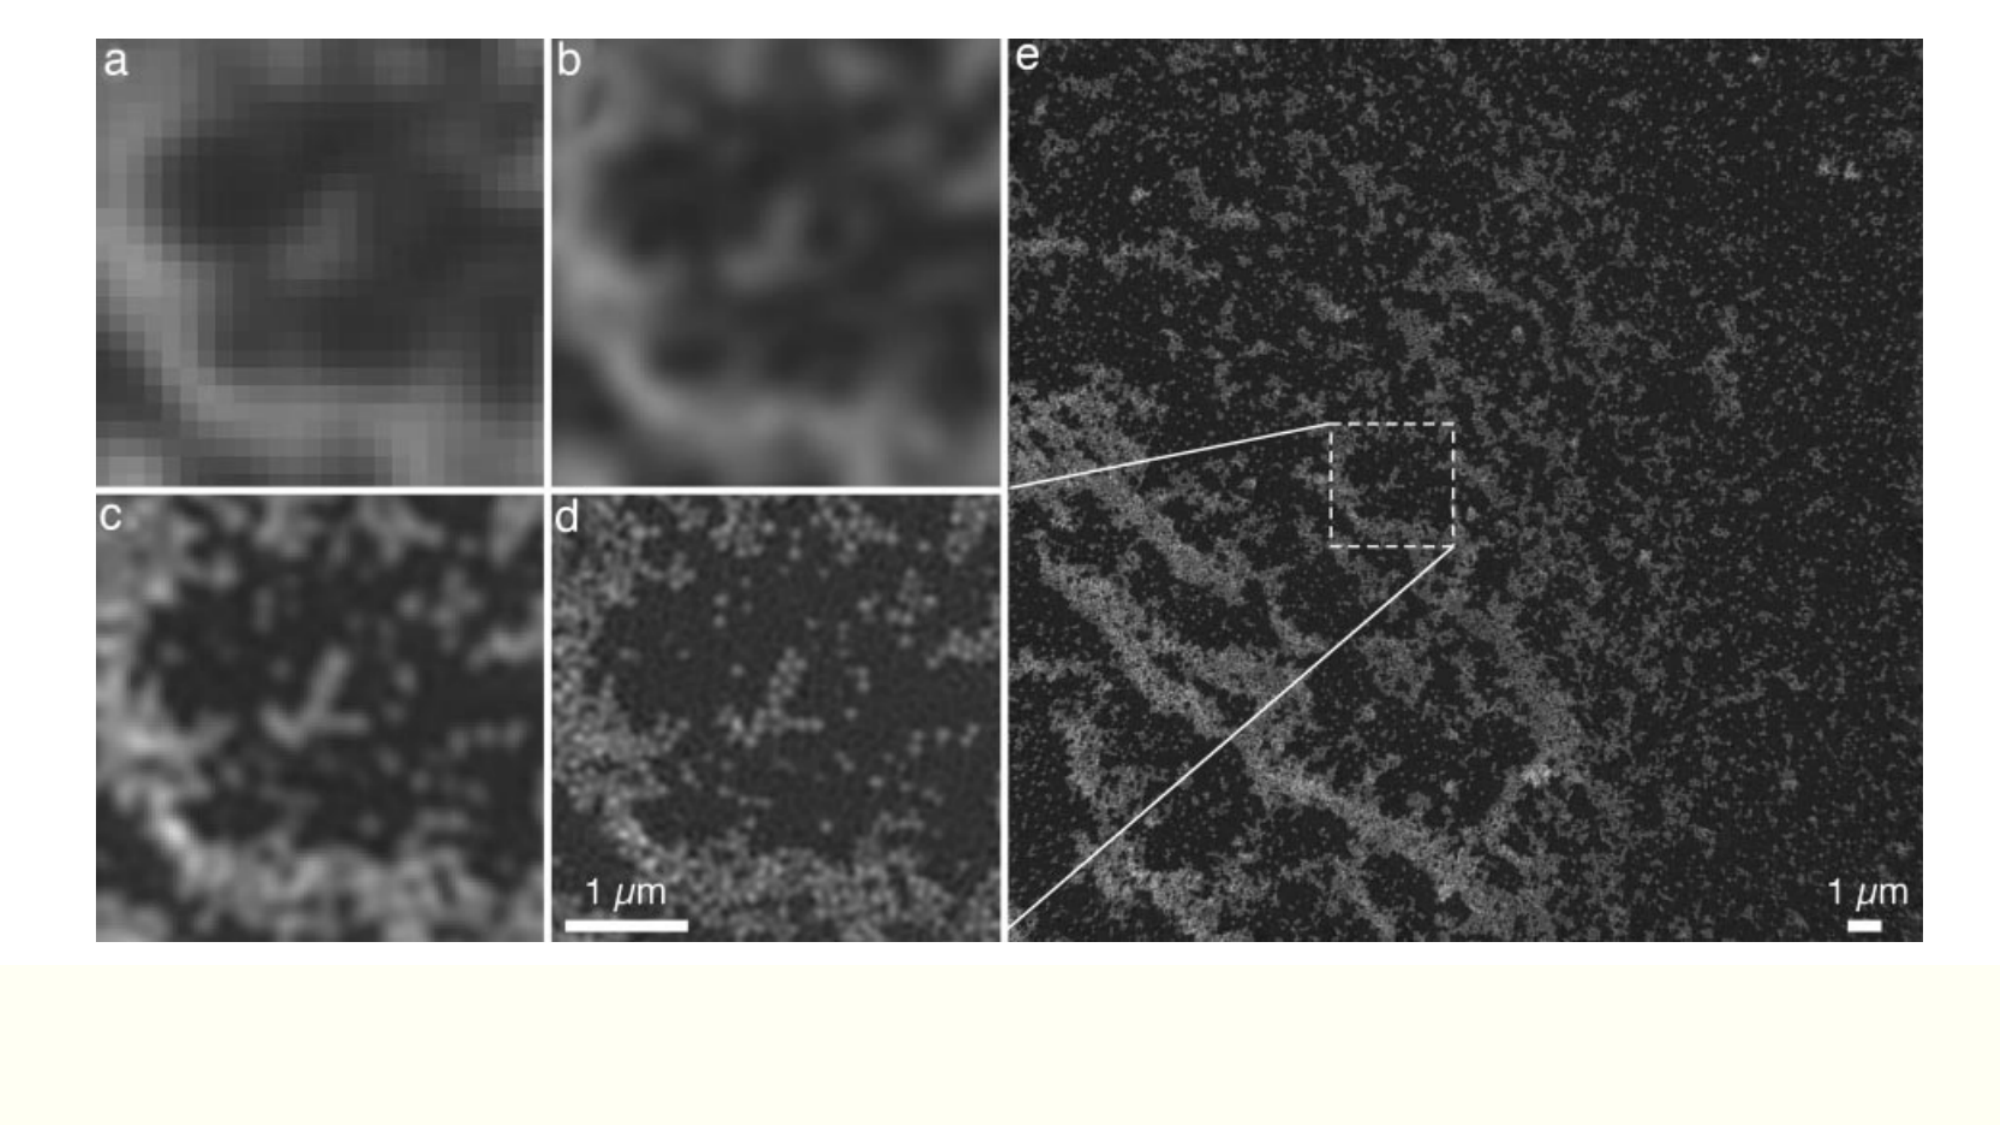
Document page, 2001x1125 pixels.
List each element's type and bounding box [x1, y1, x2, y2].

picture [0, 0, 2000, 965]
